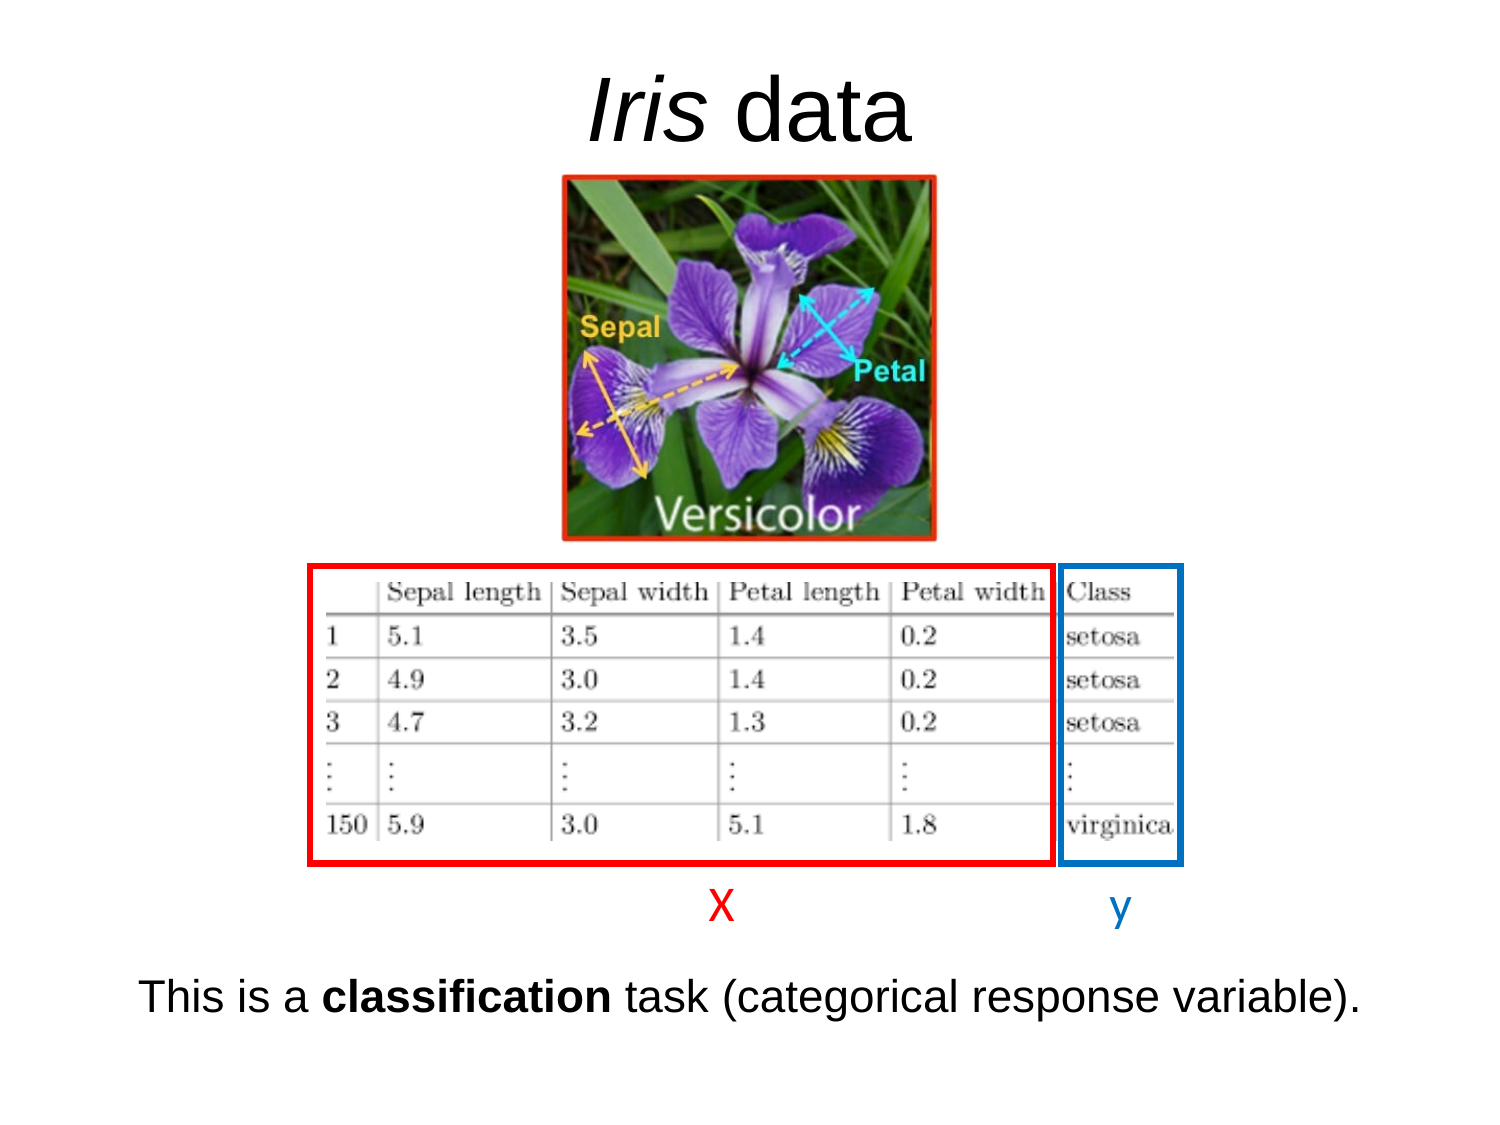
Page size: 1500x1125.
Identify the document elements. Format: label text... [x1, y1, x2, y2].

picture [561, 174, 939, 543]
picture [325, 582, 1174, 841]
text_box [309, 565, 1054, 865]
title Iris data [103, 3, 1397, 221]
list This is a classification task (categorical response variable). [103, 965, 1397, 1037]
text_box y [1094, 863, 1148, 939]
text_box [1060, 565, 1181, 865]
text_box X [693, 863, 750, 939]
